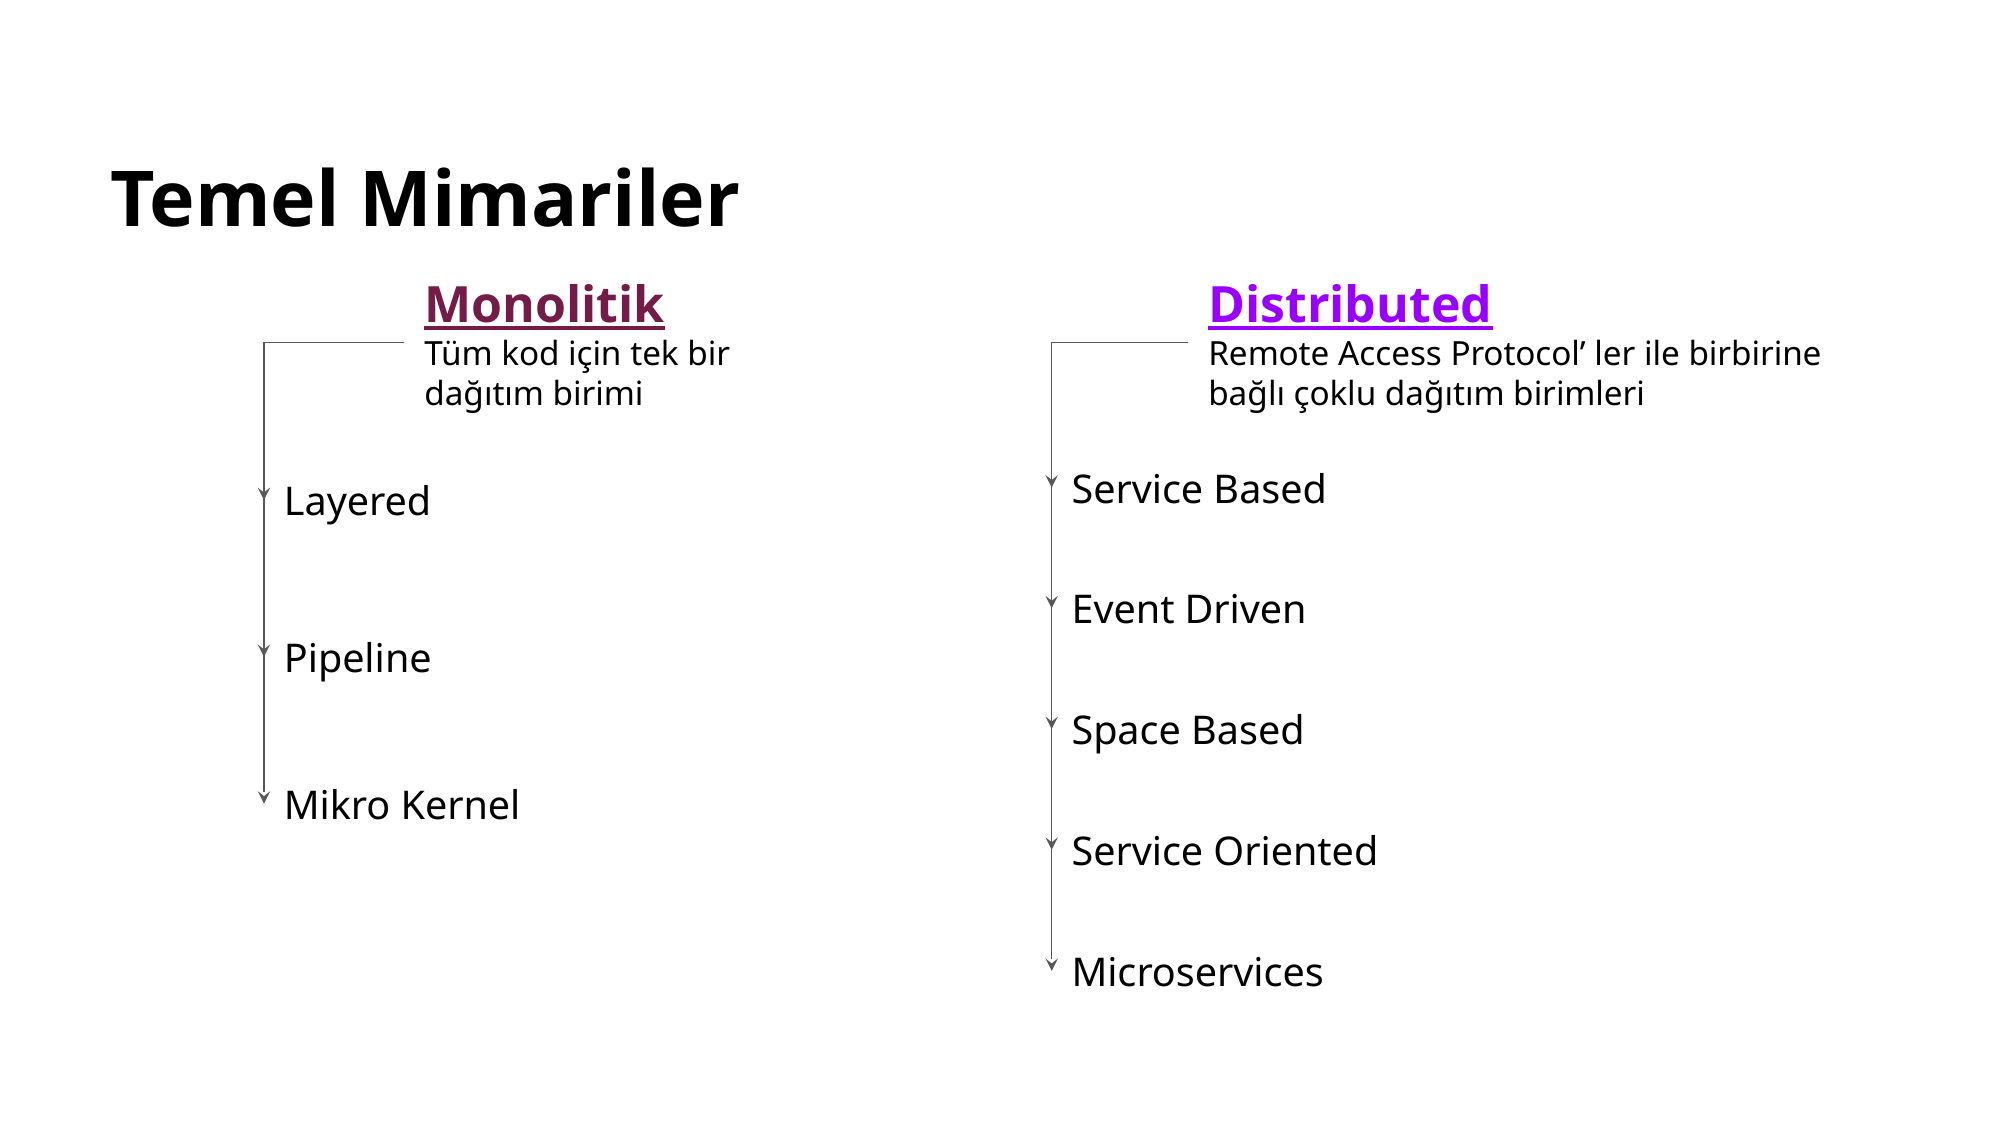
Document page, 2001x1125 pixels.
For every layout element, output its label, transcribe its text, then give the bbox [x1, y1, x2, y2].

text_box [263, 342, 405, 805]
text_box Service Based [1194, 443, 1460, 532]
text_box Microservices [1051, 927, 1460, 1015]
text_box Monolitik Tüm kod için tek bir dağıtım birimi [404, 252, 812, 433]
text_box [1051, 342, 1189, 972]
text_box Event Driven [1194, 564, 1460, 652]
title Temel Mimariler [90, 129, 2000, 297]
text_box Distributed Remote Access Protocol’ ler ile birbirine bağlı çoklu dağıtım birimleri [1188, 252, 1900, 433]
text_box Service Oriented [1193, 805, 1460, 894]
text_box Layered [410, 456, 493, 544]
text_box Mikro Kernel [263, 759, 627, 848]
text_box Space Based [1193, 685, 1460, 773]
text_box Pipeline [409, 613, 493, 701]
